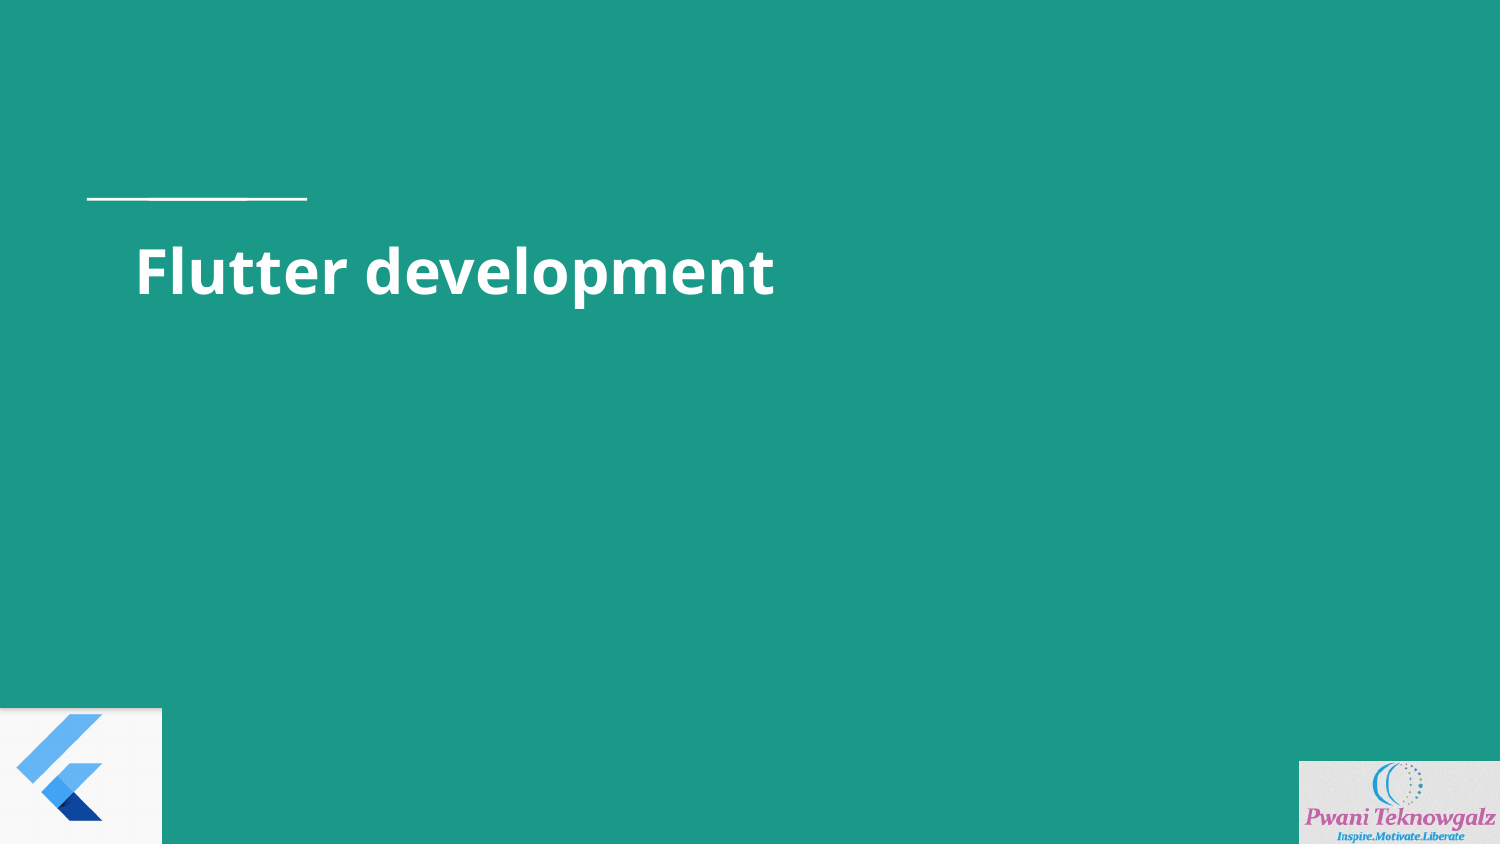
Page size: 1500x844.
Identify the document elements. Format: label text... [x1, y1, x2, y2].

picture [1299, 761, 1500, 844]
picture [0, 708, 162, 844]
title Flutter development [119, 216, 1381, 466]
